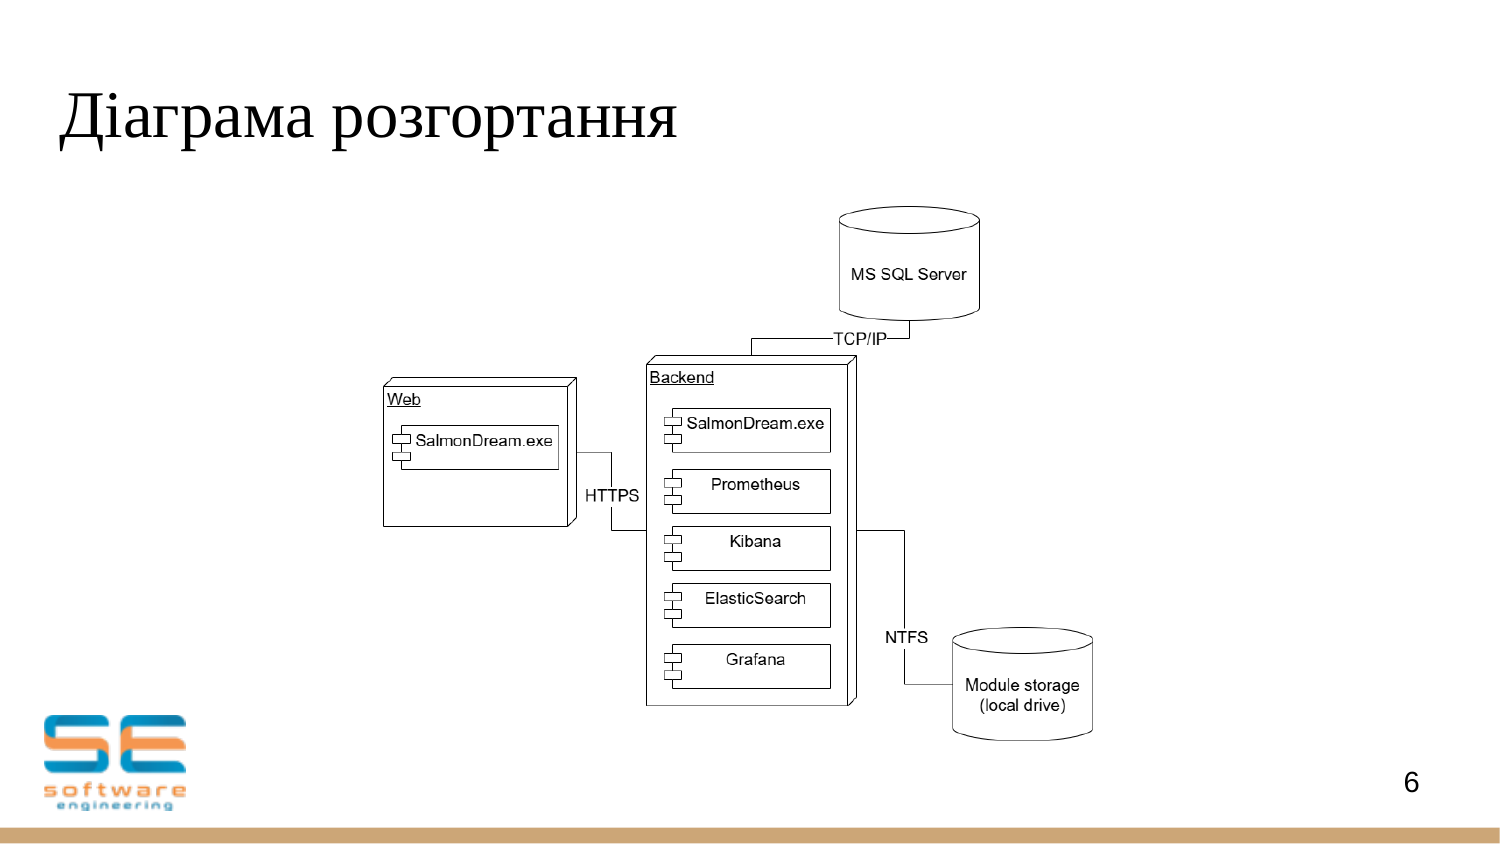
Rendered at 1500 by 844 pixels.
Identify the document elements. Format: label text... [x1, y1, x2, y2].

picture [383, 206, 1093, 742]
text_box ‹#› [1388, 755, 1500, 806]
title Діаграма розгортання [44, 29, 1442, 166]
picture [43, 714, 186, 811]
